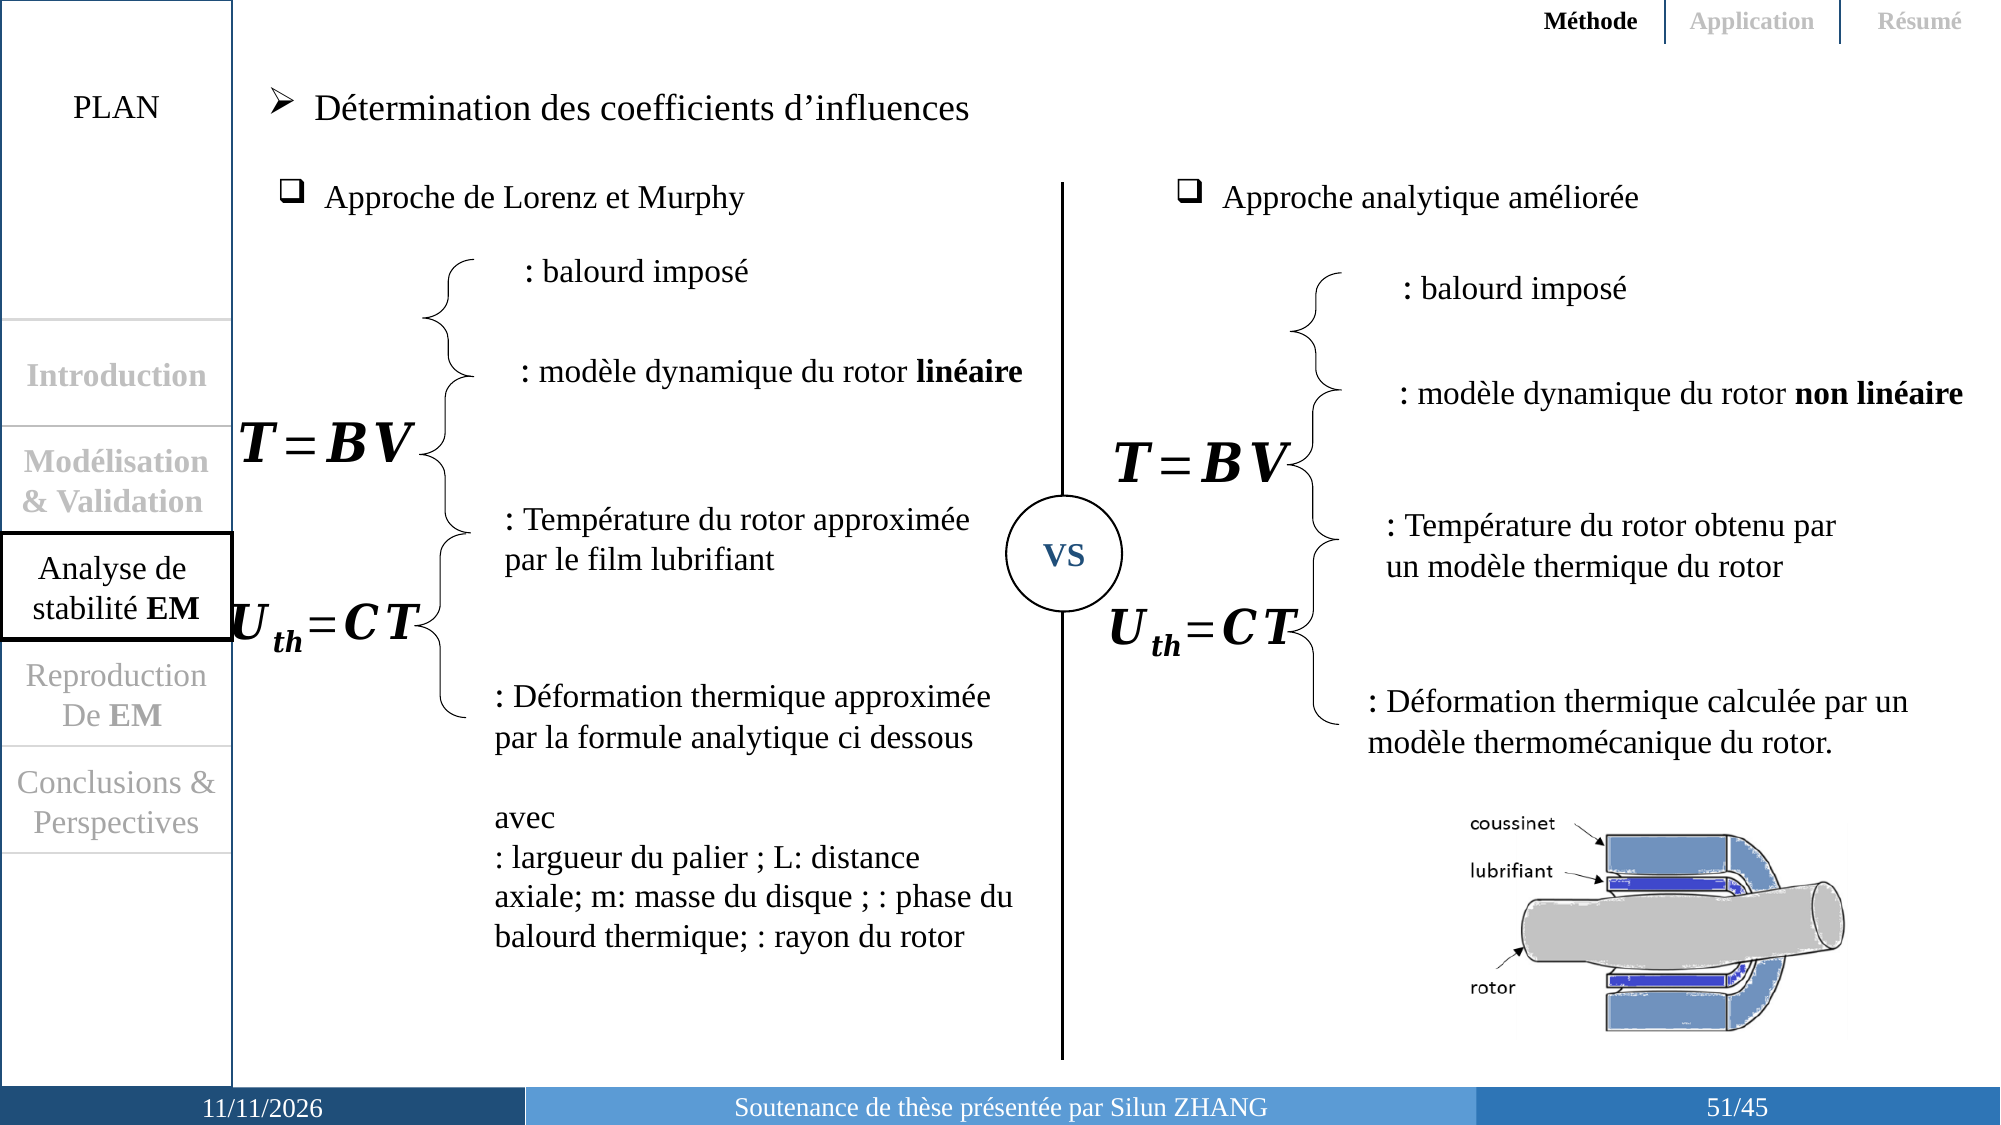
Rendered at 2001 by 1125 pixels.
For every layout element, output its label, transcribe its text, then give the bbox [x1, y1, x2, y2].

table_header Méthode [1517, 0, 1664, 44]
text_box [0, 641, 233, 1087]
picture [1455, 802, 1868, 1040]
text_box [1286, 389, 1339, 539]
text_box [1006, 182, 1123, 1061]
text_box [1287, 538, 1340, 725]
text_box [1289, 272, 1342, 391]
text_box Approche de Lorenz et Murphy [262, 168, 892, 223]
text_box Analyse de stabilité EM [0, 532, 233, 641]
footer Soutenance de thèse présentée par Silun ZHANG [526, 1087, 1477, 1125]
slide_number 51/45 [1477, 1087, 2000, 1125]
table_header Application [1666, 0, 1839, 44]
text_box [0, 0, 233, 532]
table_header Résumé [1841, 0, 2000, 44]
text_box Détermination des coefficients d’influences [252, 75, 1007, 136]
text_box [422, 258, 475, 378]
text_box [414, 533, 467, 719]
text_box [419, 375, 471, 534]
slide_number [0, 1087, 525, 1125]
text_box Approche analytique améliorée [1160, 168, 1790, 223]
